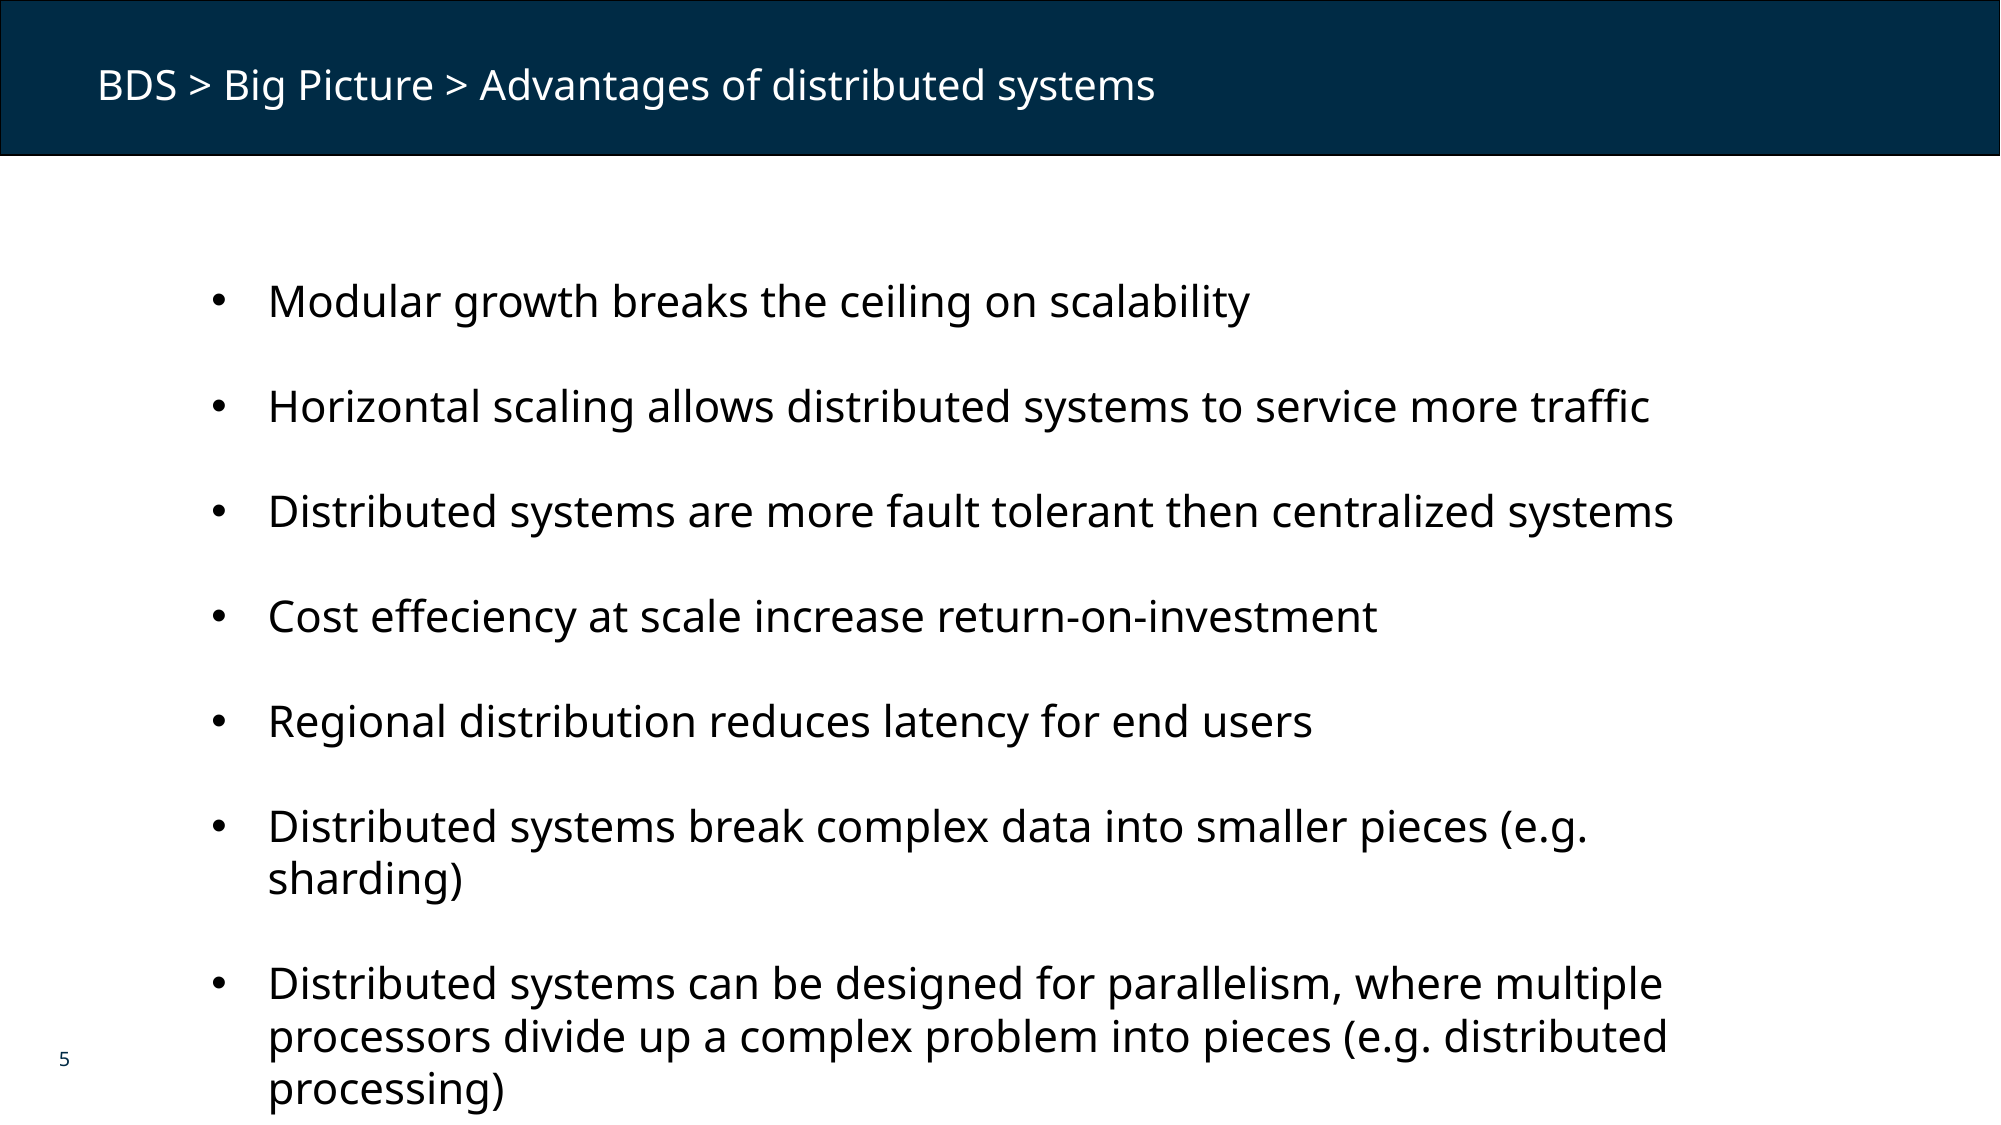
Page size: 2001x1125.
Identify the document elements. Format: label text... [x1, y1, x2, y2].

text_box Modular growth breaks the ceiling on scalability Horizontal scaling allows distributed systems to service more traffic Distributed systems are more fault tolerant then centralized systems Cost effeciency at scale increase return-on-investment Regional distribution reduces latency for end users Distributed systems break complex data into smaller pieces (e.g. sharding) Distributed systems can be designed for parallelism, where multiple processors divide up a complex problem into pieces (e.g. distributed processing) [211, 273, 1728, 966]
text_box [0, 0, 2000, 156]
